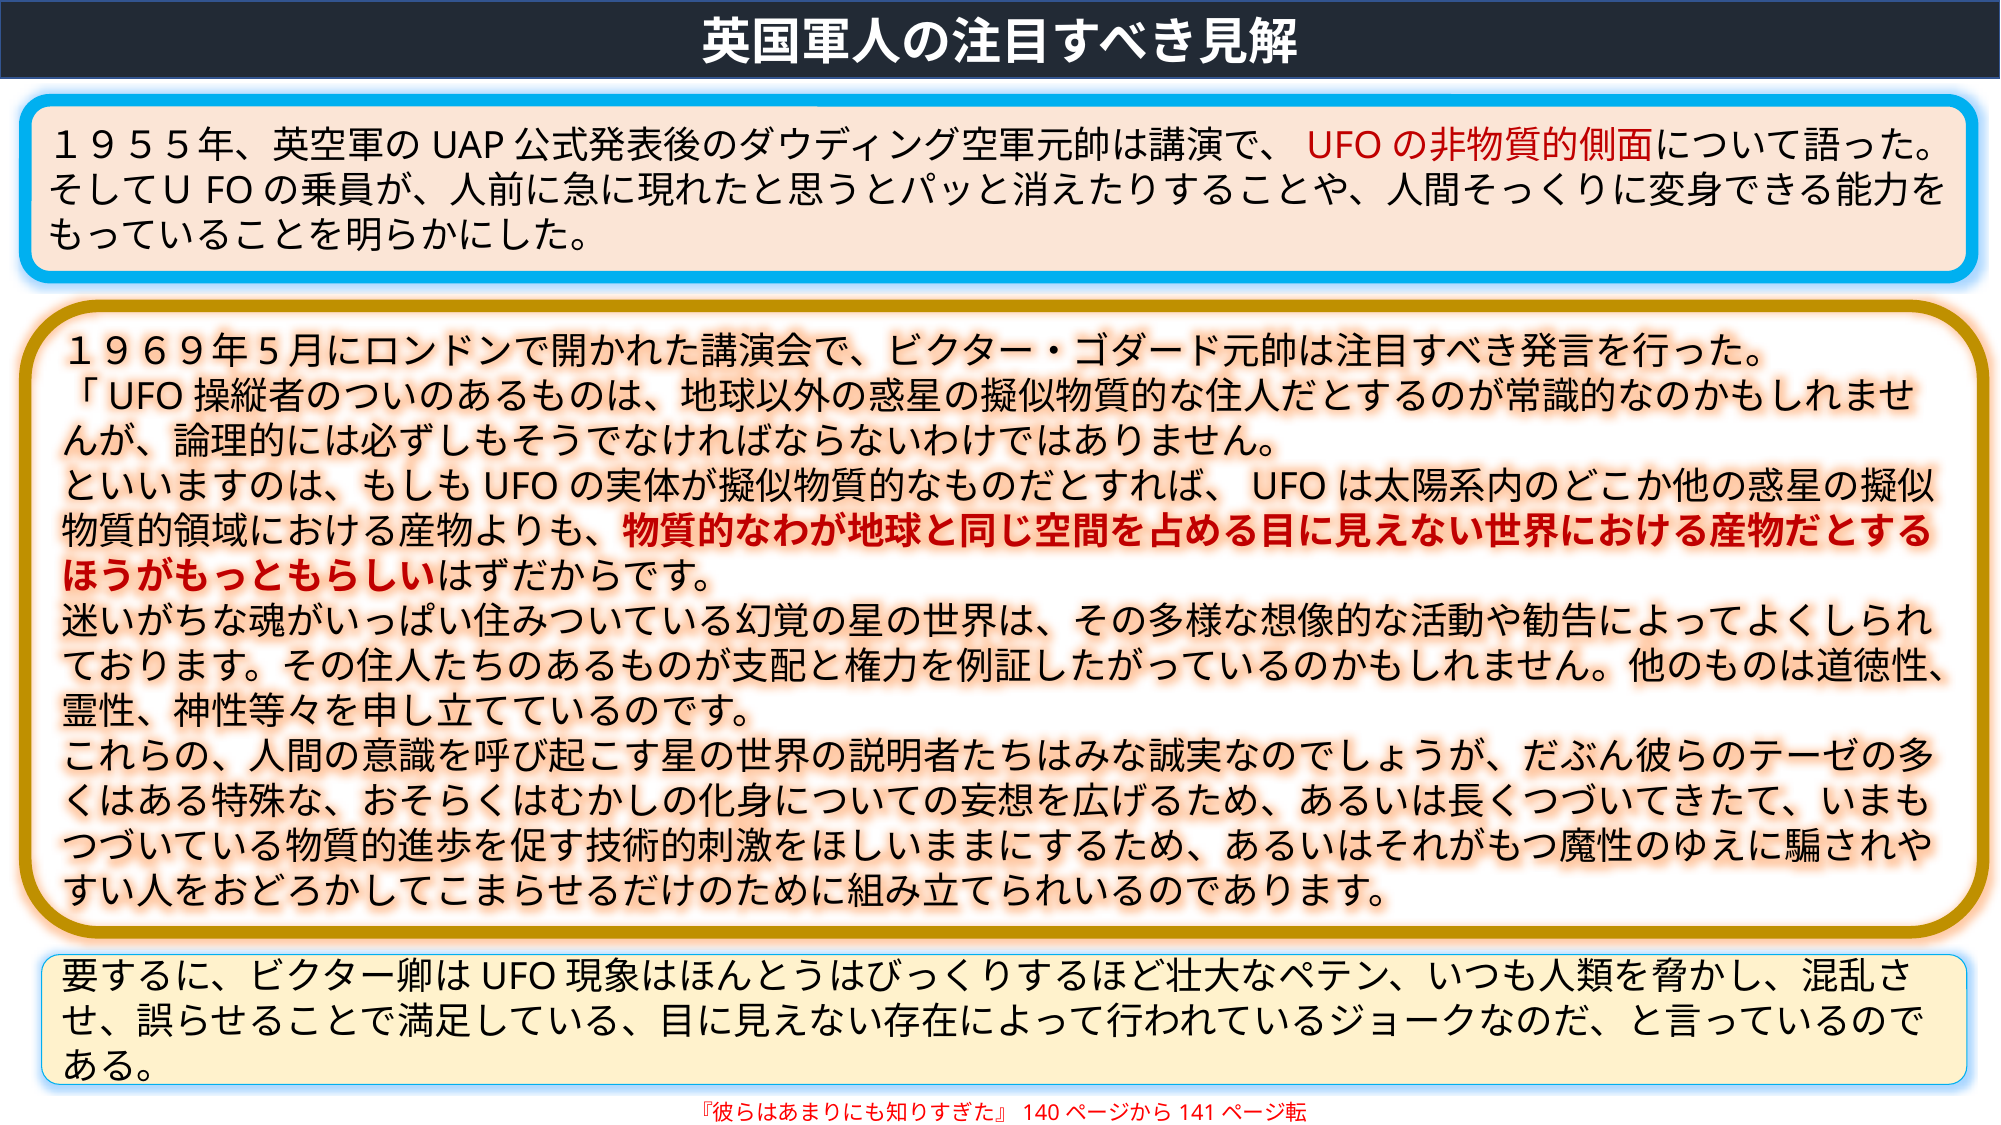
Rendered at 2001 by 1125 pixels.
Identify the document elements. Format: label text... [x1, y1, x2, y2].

text_box 要するに、ビクター卿はUFO現象はほんとうはびっくりするほど壮大なペテン、いつも人類を脅かし、混乱させ、誤らせることで満足している、目に見えない存在によって行われているジョークなのだ、と言っているのである。 [40, 953, 1968, 1086]
text_box １９５５年、英空軍のUAP公式発表後のダウディング空軍元帥は講演で、UFOの非物質的側面について語った。そしてＵFOの乗員が、人前に急に現れたと思うとパッと消えたりすることや、人間そっくりに変身できる能力をもっていることを明らかにした。 [24, 99, 1974, 279]
text_box １９６９年5月にロンドンで開かれた講演会で、ビクター・ゴダード元帥は注目すべき発言を行った。 「UFO操縦者のついのあるものは、地球以外の惑星の擬似物質的な住人だとするのが常識的なのかもしれませんが、論理的には必ずしもそうでなければならないわけではありません。 といいますのは、もしもUFOの実体が擬似物質的なものだとすれば、UFOは太陽系内のどこか他の惑星の擬似物質的領域における産物よりも、物質的なわが地球と同じ空間を占める目に見えない世界における産物だとするほうがもっともらしいはずだからです。 迷いがちな魂がいっぱい住みついている幻覚の星の世界は、その多様な想像的な活動や勧告によってよくしられております。その住人たちのあるものが支配と権力を例証したがっているのかもしれません。他のものは道徳性、霊性、神性等々を申し立てているのです。 これらの、人間の意識を呼び起こす星の世界の説明者たちはみな誠実なのでしょうが、だぶん彼らのテーゼの多くはある特殊な、おそらくはむかしの化身についての妄想を広げるため、あるいは長くつづいてきたて、いまもつづいている物質的進歩を促す技術的刺激をほしいままにするため、あるいはそれがもつ魔性のゆえに騙されやすい人をおどろかしてこまらせるだけのために組み立てられいるのであります。 [24, 304, 1985, 934]
text_box 英国軍人の注目すべき見解 [0, 0, 2000, 79]
text_box 『彼らはあまりにも知りすぎた』140ページから141ページ転載 [676, 1090, 1343, 1125]
